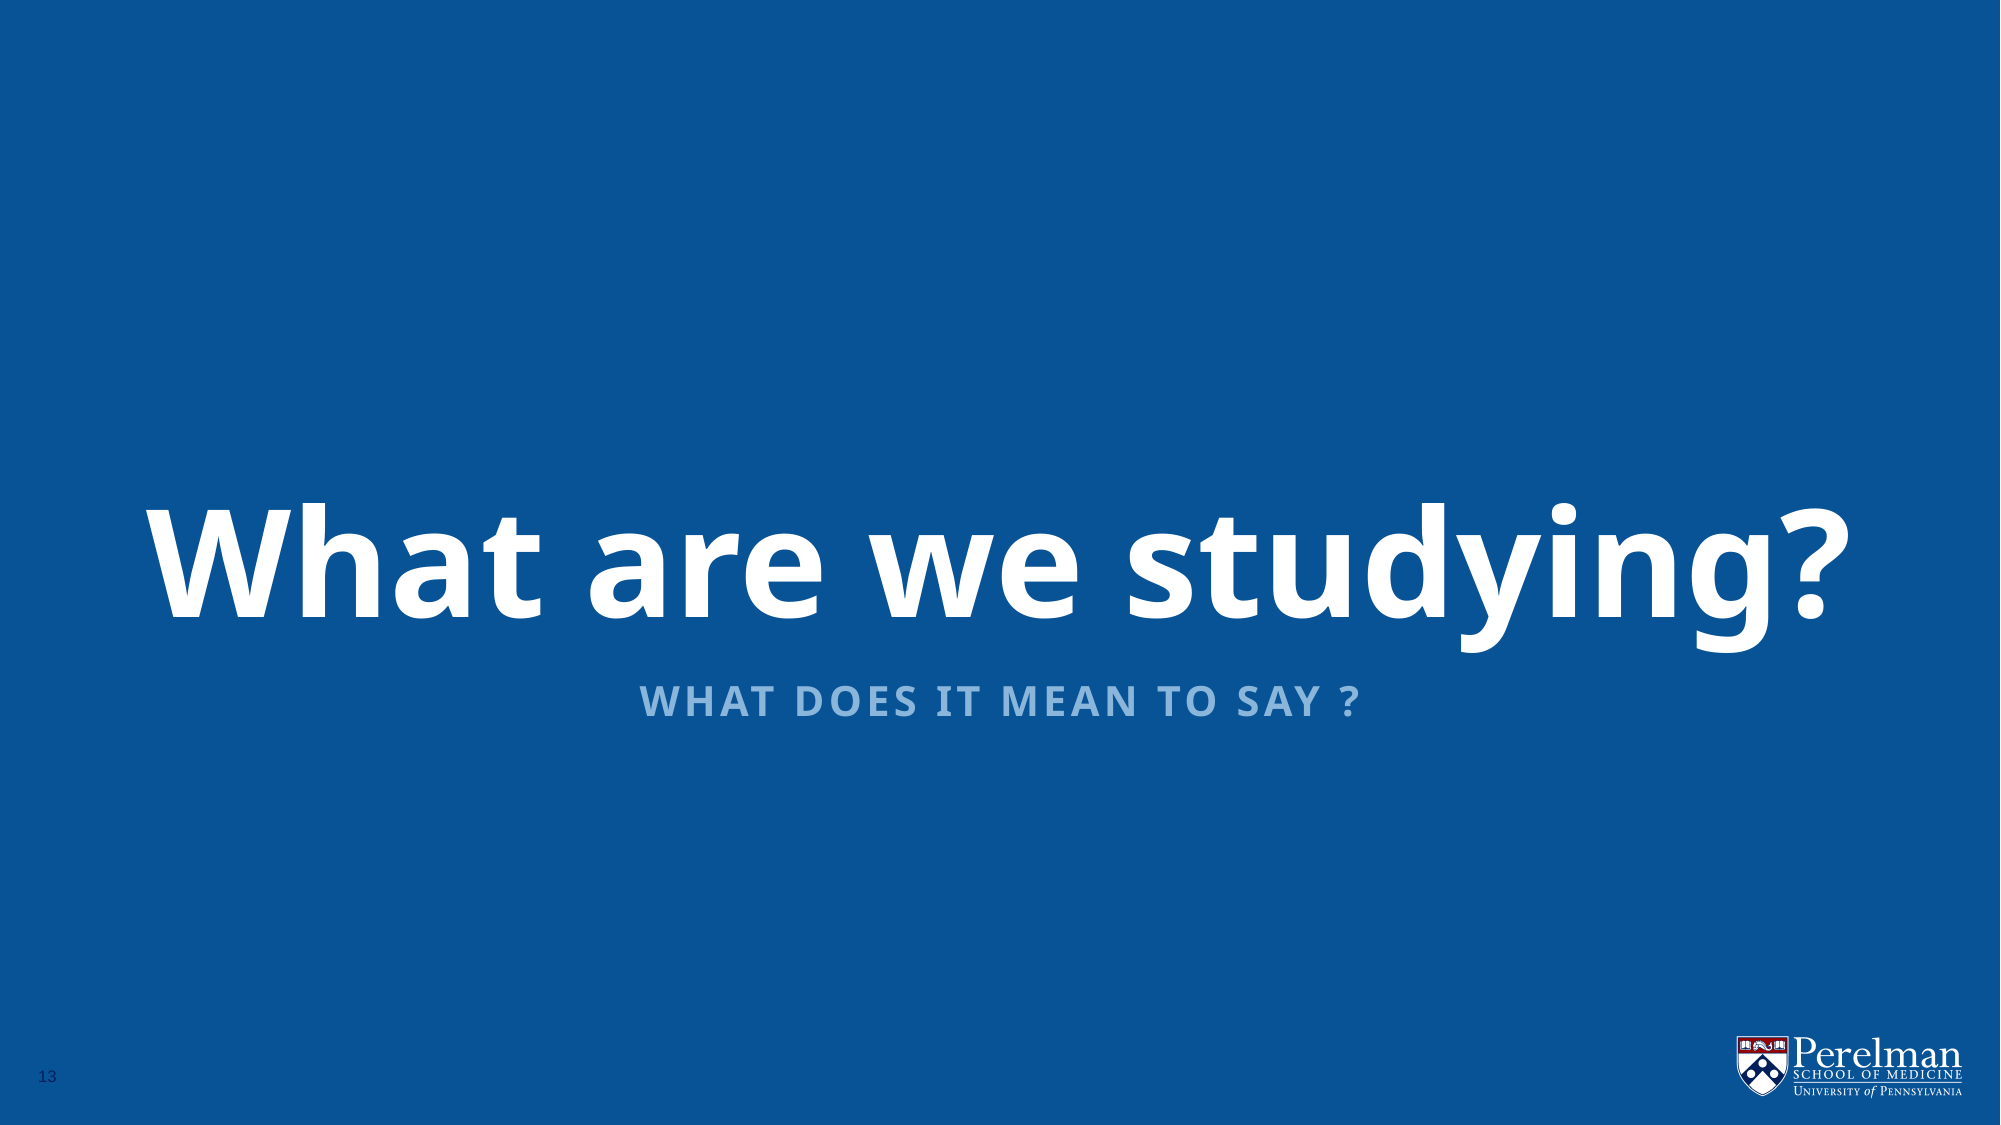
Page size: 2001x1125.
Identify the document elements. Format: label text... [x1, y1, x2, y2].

picture [1454, 1007, 2001, 1125]
title What are we studying? [118, 468, 1882, 651]
slide_number 13 [38, 1056, 81, 1087]
